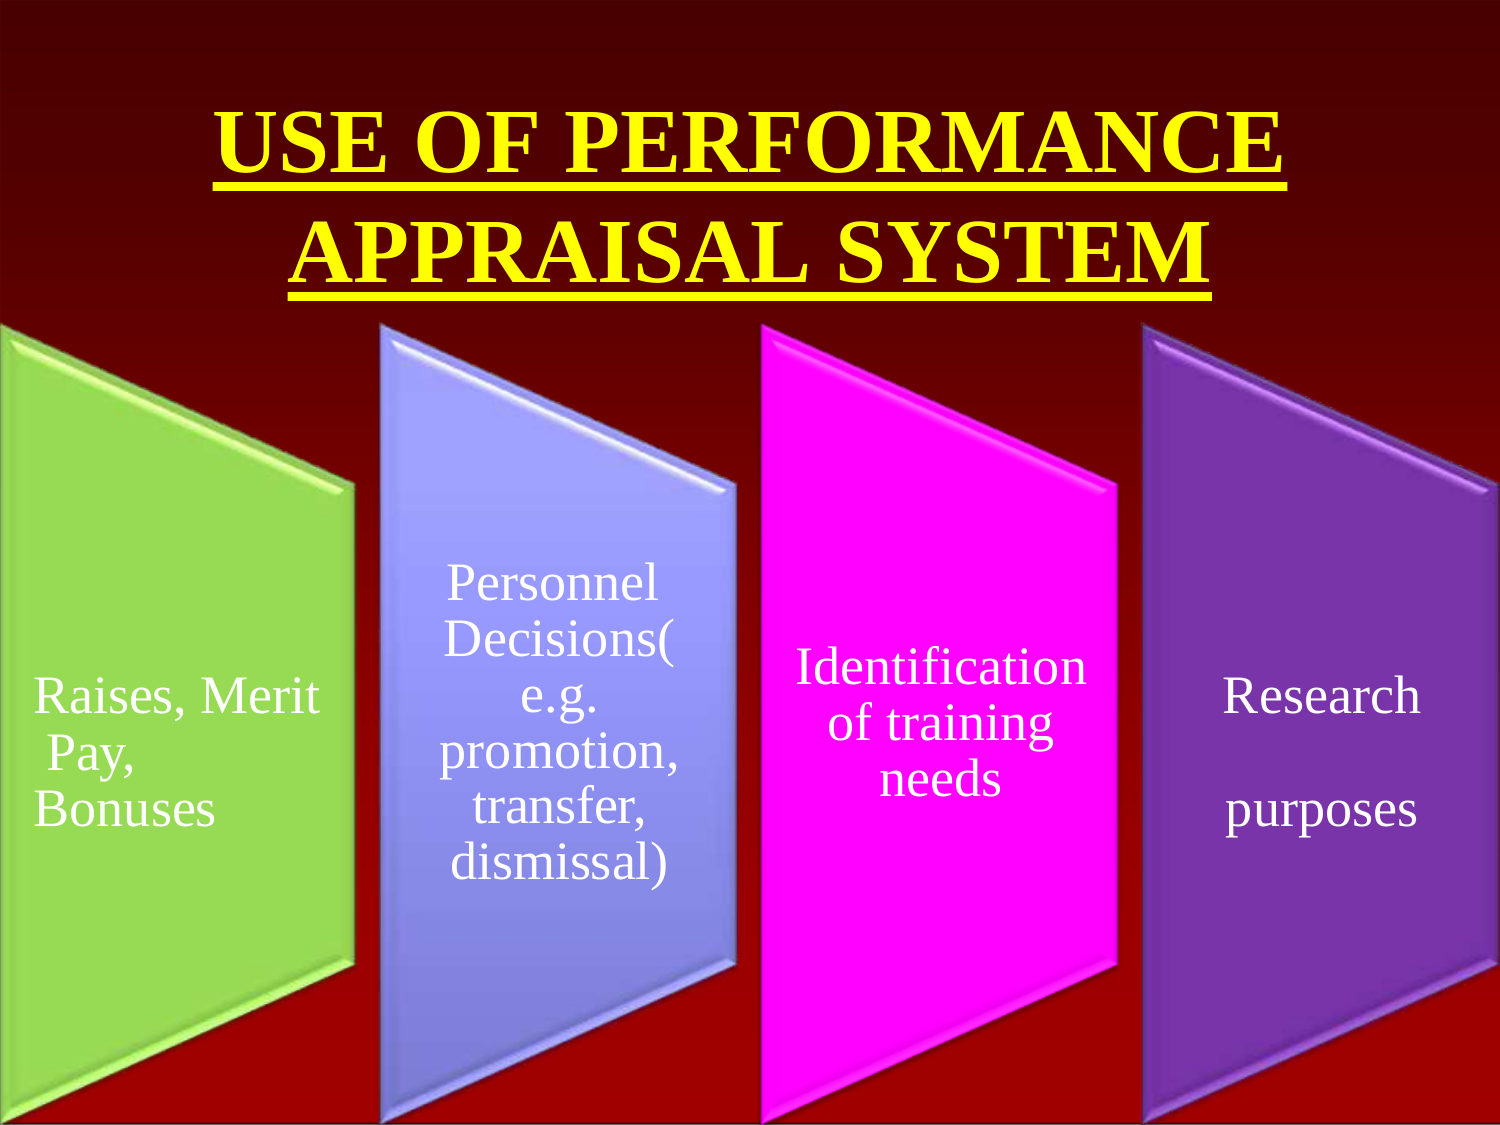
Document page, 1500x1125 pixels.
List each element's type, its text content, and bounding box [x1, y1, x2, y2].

text_box Identification of training needs [792, 628, 1089, 808]
text_box [0, 317, 370, 1125]
text_box Personnel Decisions( e.g. promotion, transfer, dismissal) [437, 544, 681, 892]
text_box [287, 292, 1212, 301]
text_box Raises, Merit Pay, Bonuses [31, 656, 325, 838]
text_box APPRAISAL SYSTEM [285, 188, 1215, 301]
title USE OF PERFORMANCE [210, 78, 1291, 269]
text_box [212, 182, 1288, 191]
text_box [1132, 317, 1500, 1125]
text_box Research purposes [1220, 656, 1424, 838]
text_box [370, 317, 747, 1125]
text_box [751, 317, 1132, 1125]
picture [0, 0, 1500, 1125]
